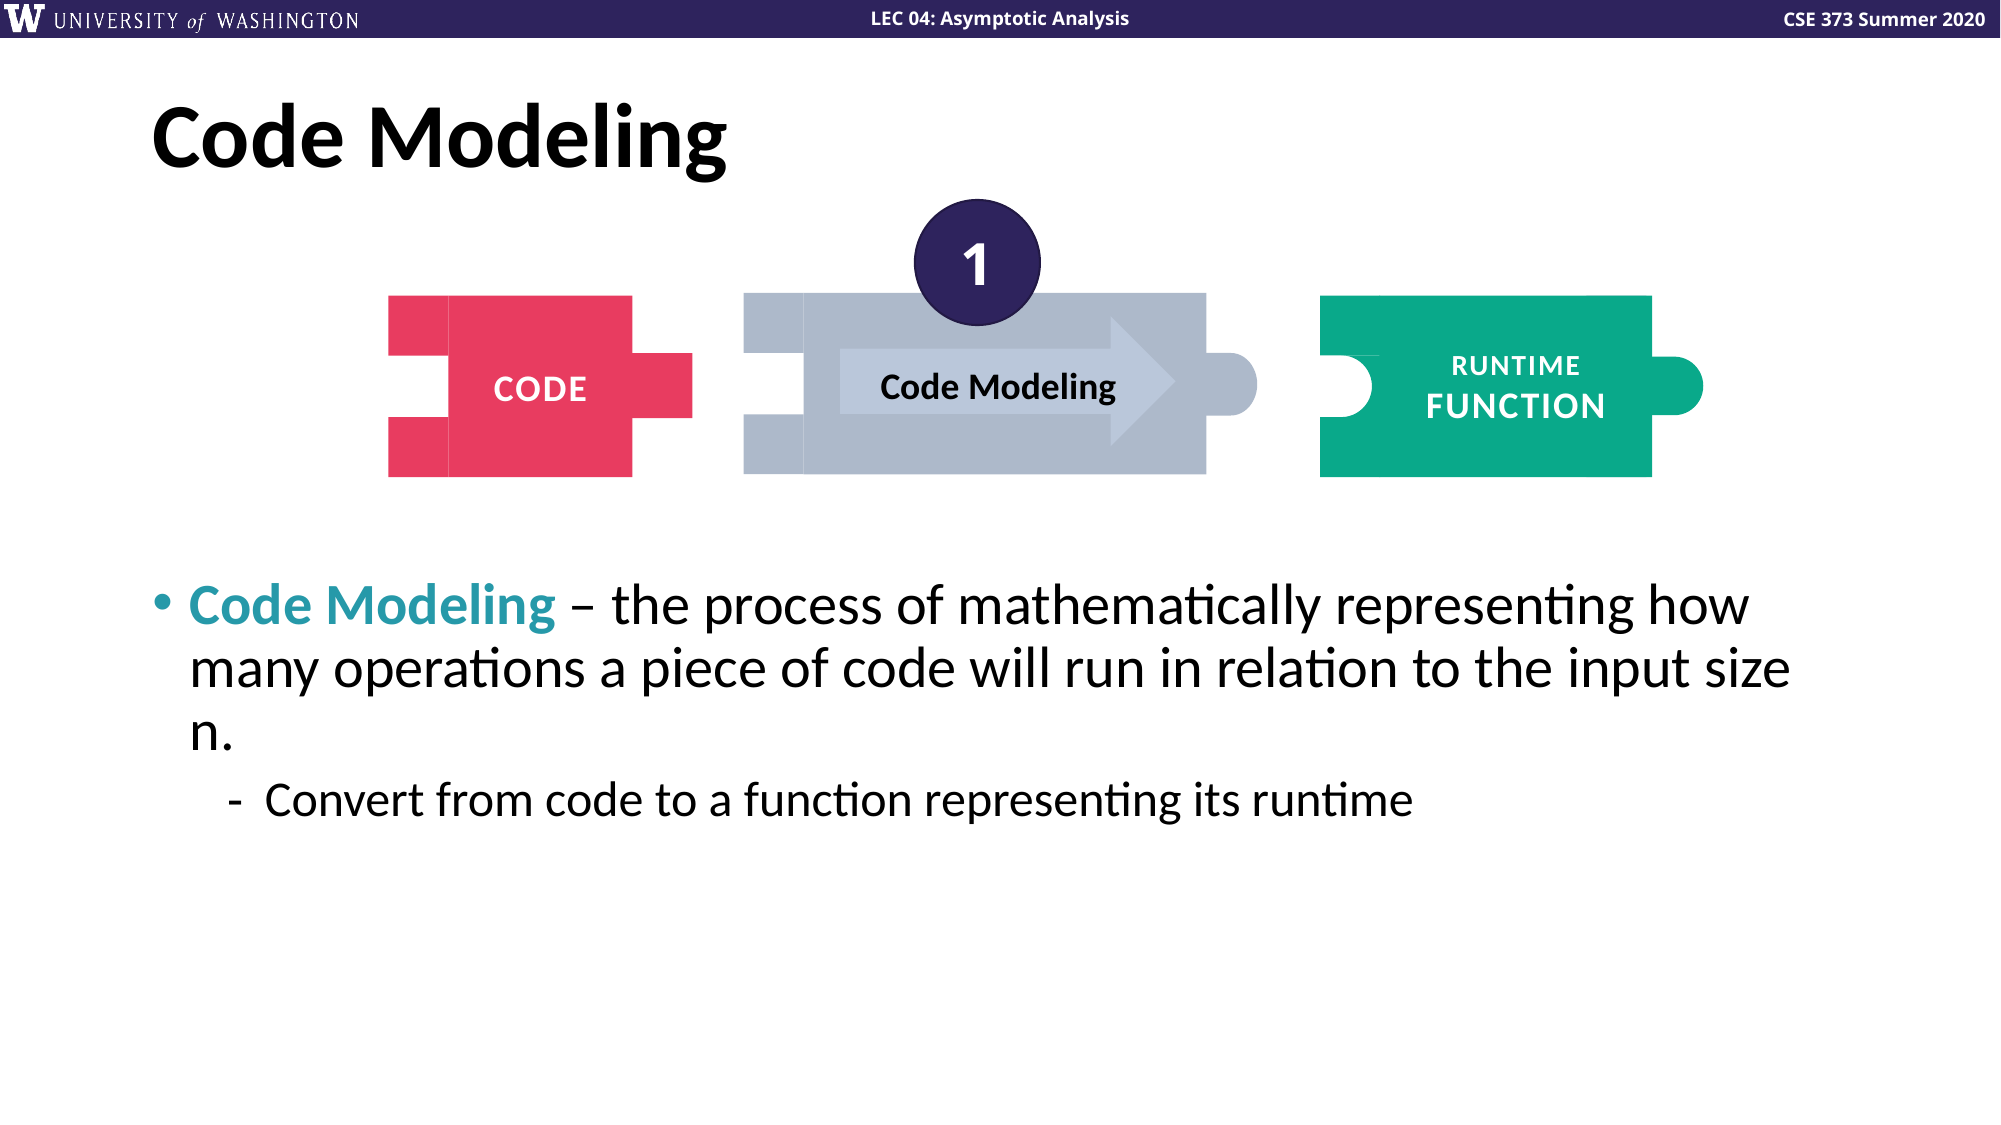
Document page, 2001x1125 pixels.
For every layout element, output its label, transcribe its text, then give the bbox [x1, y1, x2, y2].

text_box RUNTIME FUNCTION [1378, 295, 1653, 478]
title Code Modeling [137, 74, 1863, 200]
text_box [1319, 416, 1378, 478]
text_box Code Modeling [865, 354, 1132, 415]
list Code Modeling – the process of mathematically representing how many operations a piece of code will run in relation to the input size n. Convert from code to a function representing its runtime [137, 566, 1863, 1014]
text_box [839, 313, 1178, 449]
text_box [623, 352, 693, 419]
text_box 1 [913, 198, 1041, 327]
text_box [743, 413, 803, 475]
text_box [803, 292, 1208, 475]
text_box CODE [447, 295, 633, 478]
text_box [1653, 355, 1705, 417]
text_box [743, 292, 803, 354]
text_box [387, 416, 449, 478]
text_box [1341, 356, 1378, 416]
text_box [1143, 351, 1259, 417]
text_box [1319, 294, 1381, 356]
picture [4, 4, 358, 33]
text_box [387, 295, 449, 357]
